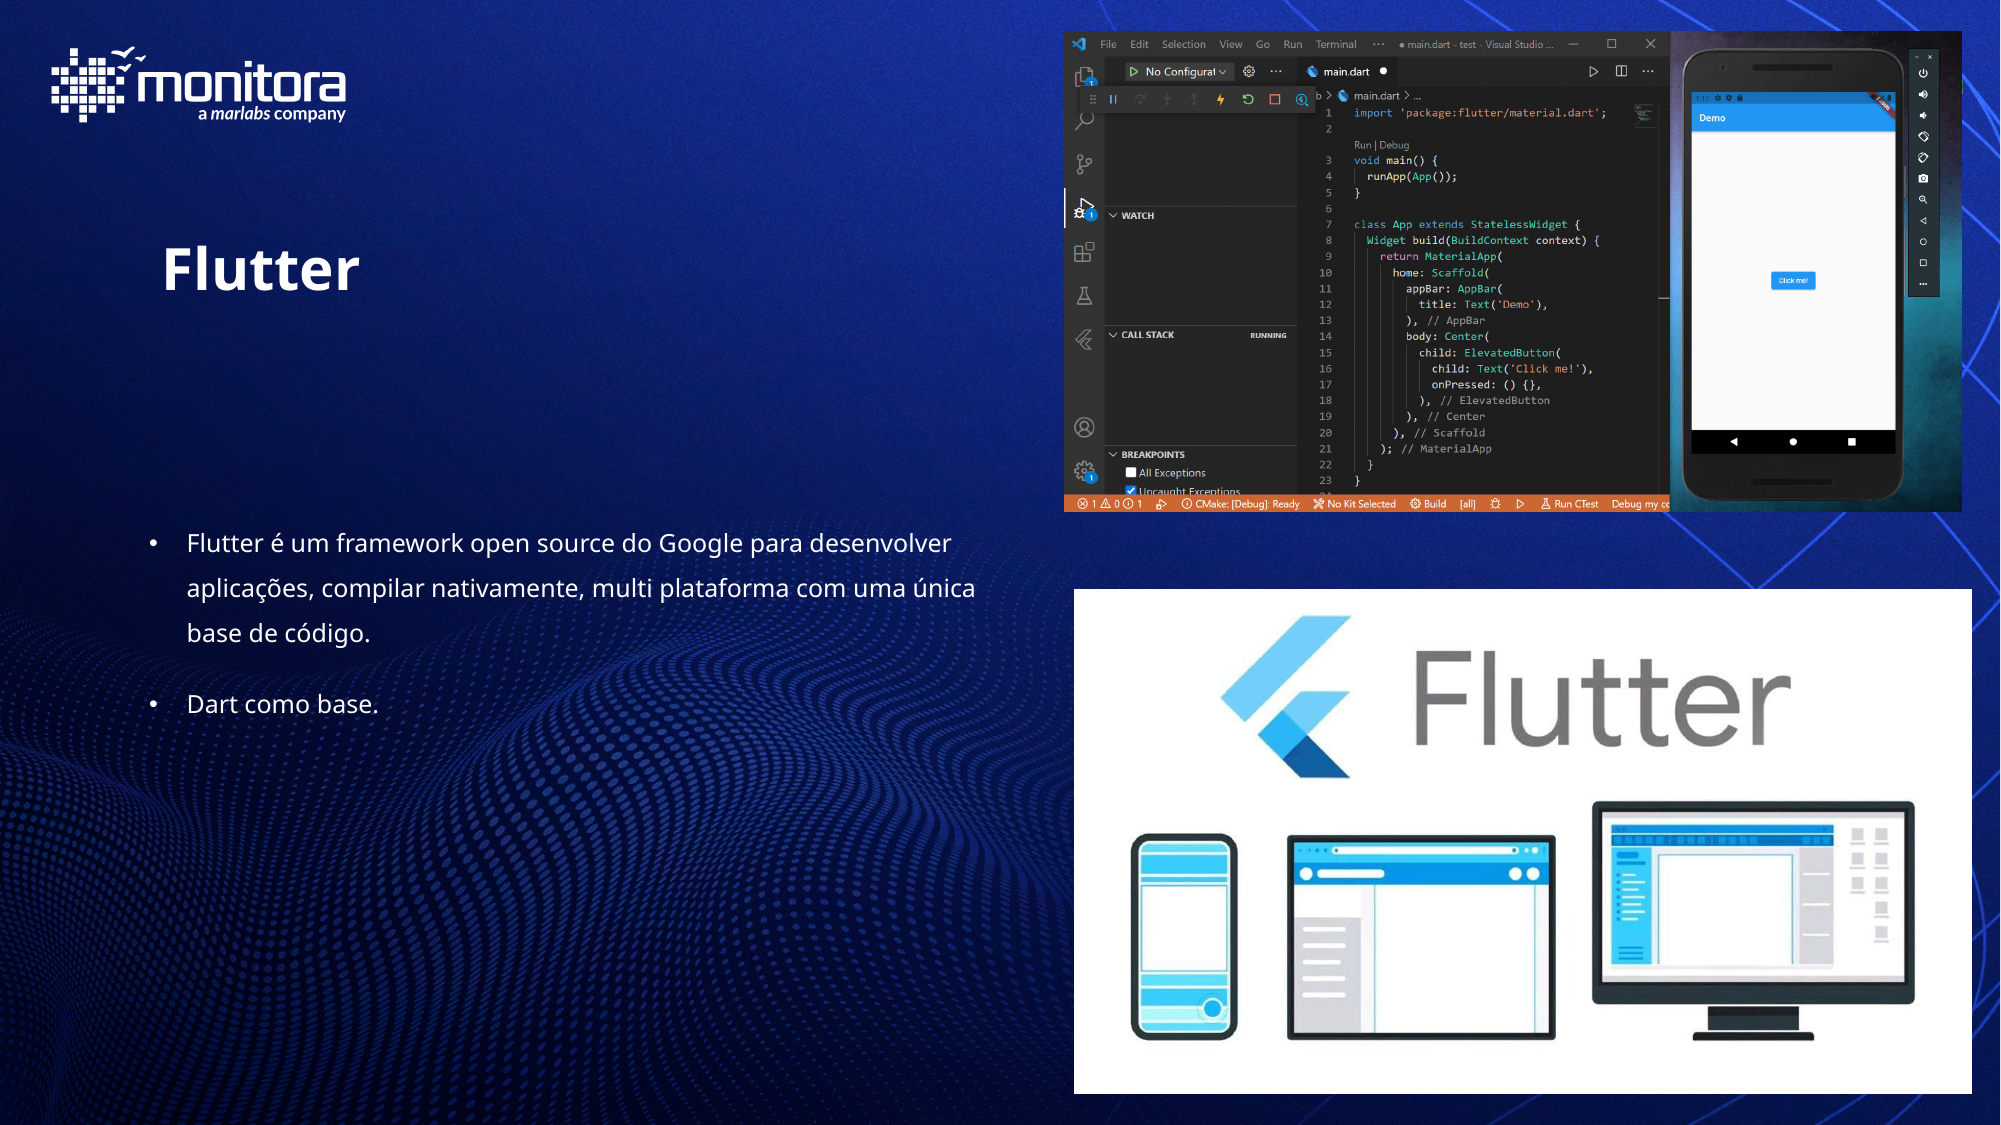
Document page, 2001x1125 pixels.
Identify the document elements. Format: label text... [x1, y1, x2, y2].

subtitle Flutter é um framework open source do Google para desenvolver aplicações, compilar nativamente, multi plataforma com uma única base de código. Dart como base. [134, 367, 1041, 995]
picture [0, 0, 2001, 1125]
title Flutter [146, 175, 936, 368]
